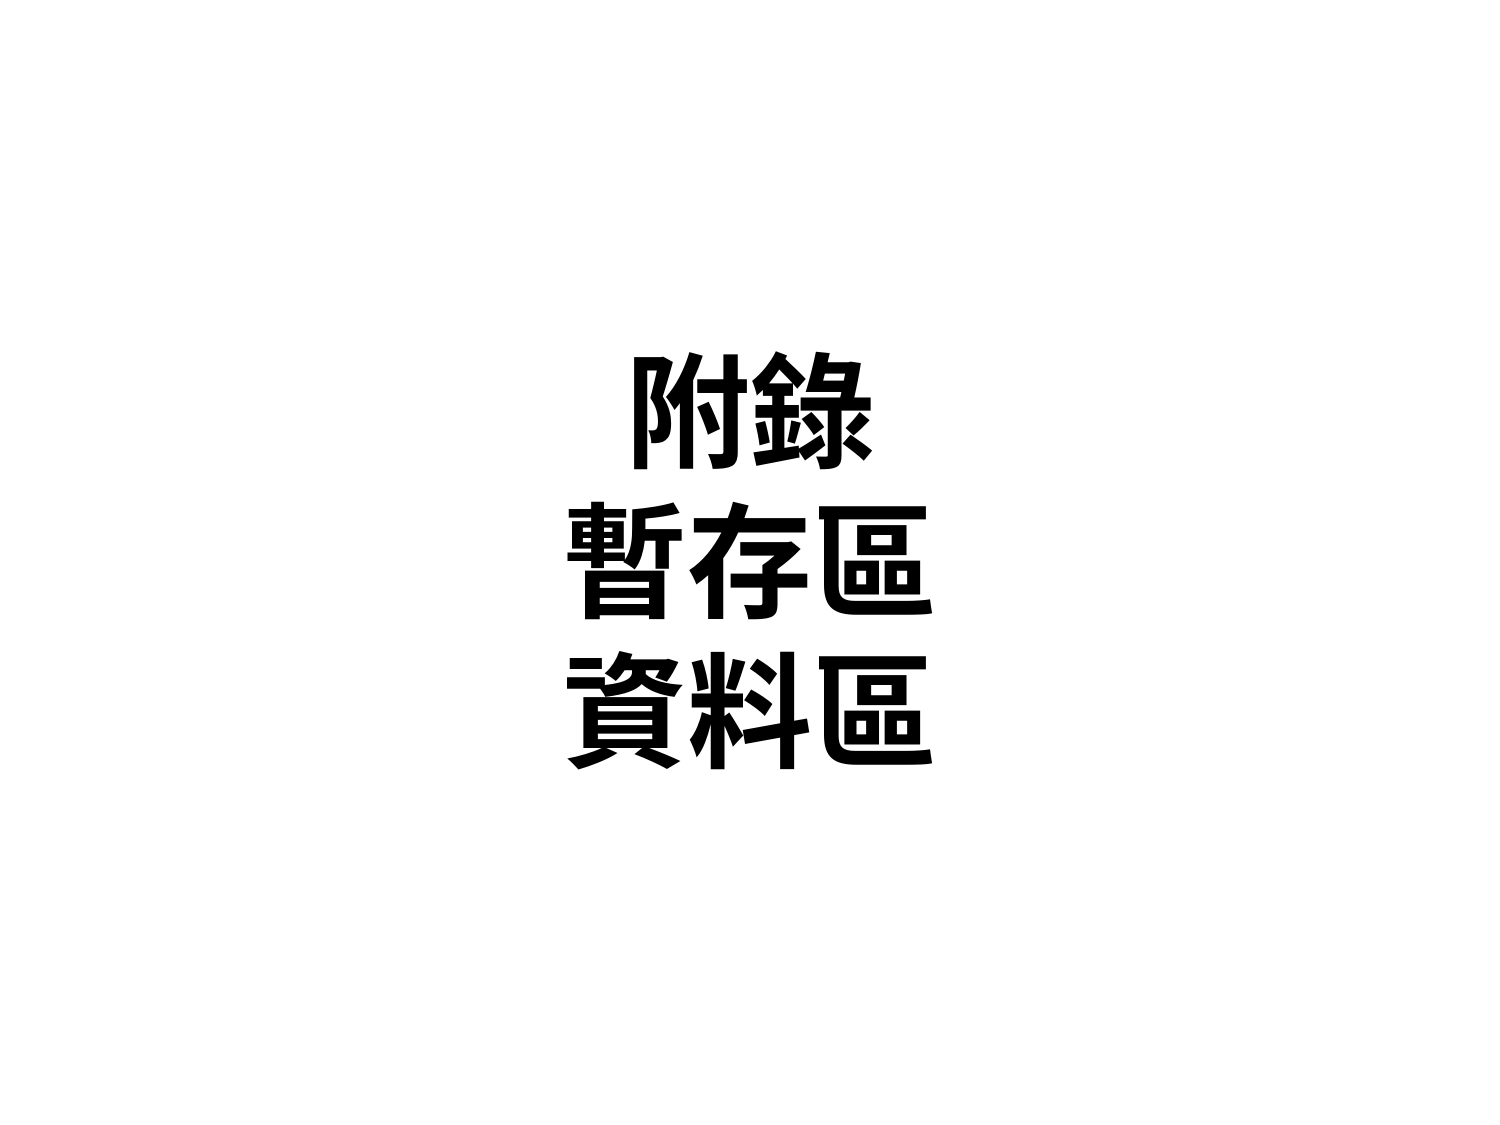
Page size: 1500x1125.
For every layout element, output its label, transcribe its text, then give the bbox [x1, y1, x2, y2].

text_box 附錄 暫存區 資料區 [112, 326, 1388, 568]
